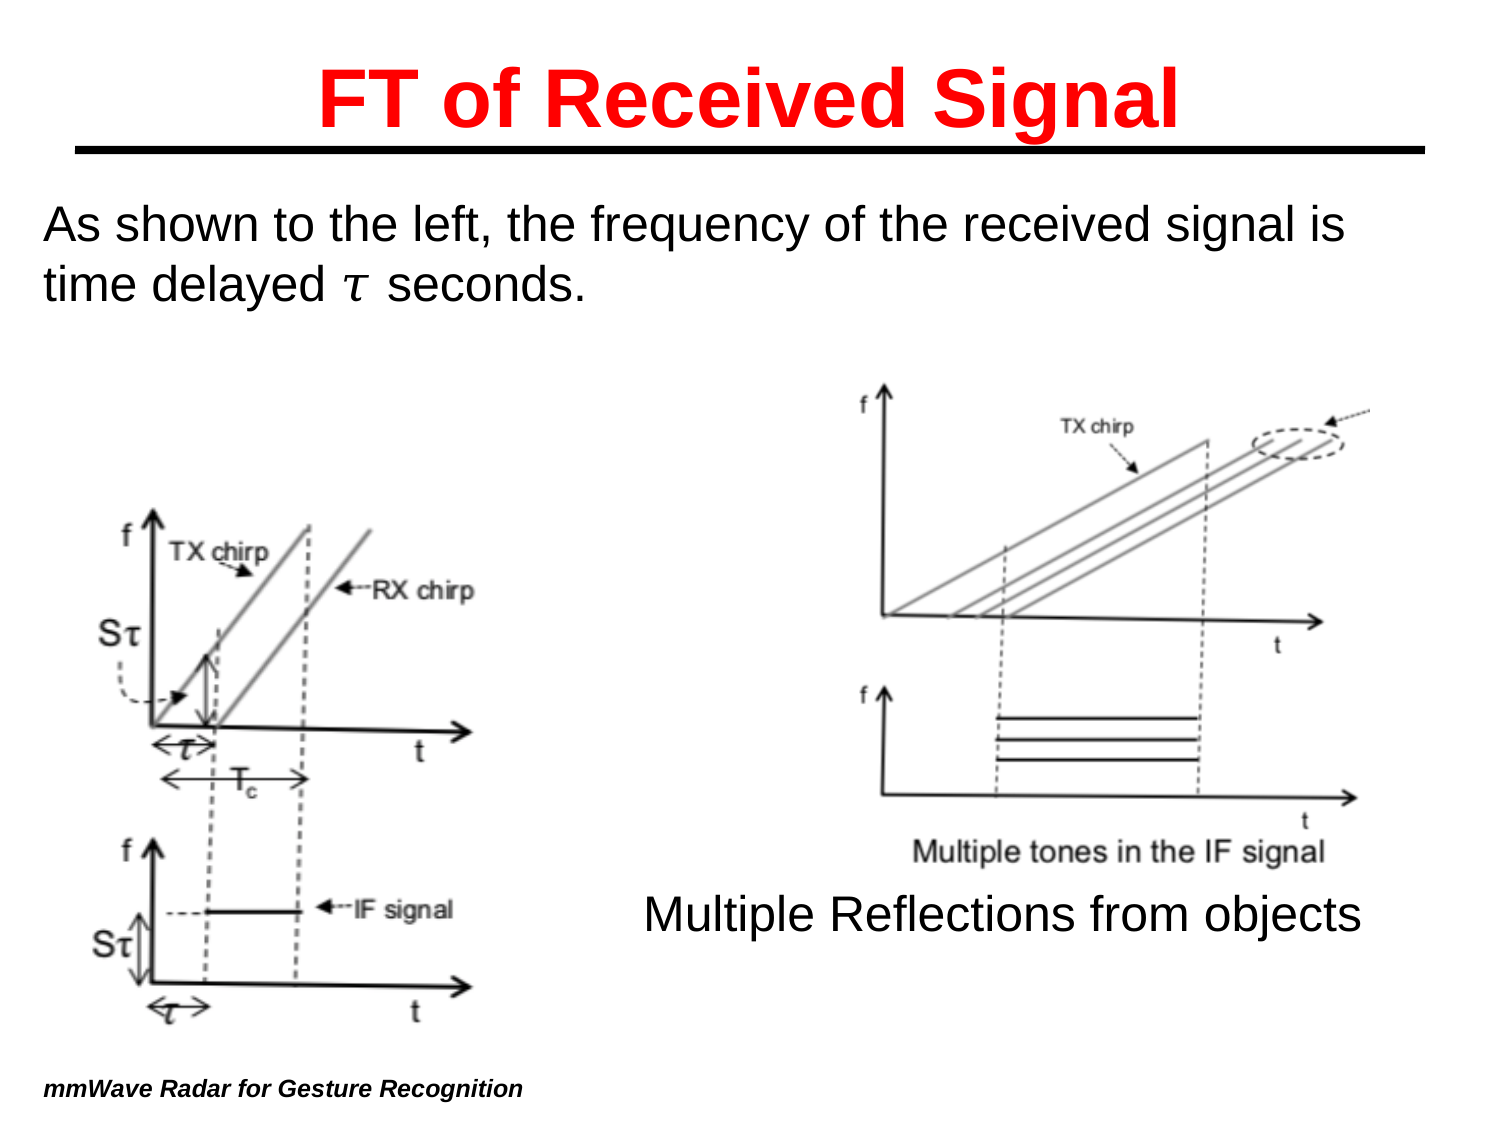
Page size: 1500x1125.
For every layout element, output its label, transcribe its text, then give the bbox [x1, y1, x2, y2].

picture [87, 499, 501, 1048]
footer mmWave Radar for Gesture Recognition [28, 1057, 754, 1118]
title FT of Received Signal [37, 0, 1463, 188]
picture [849, 371, 1370, 889]
